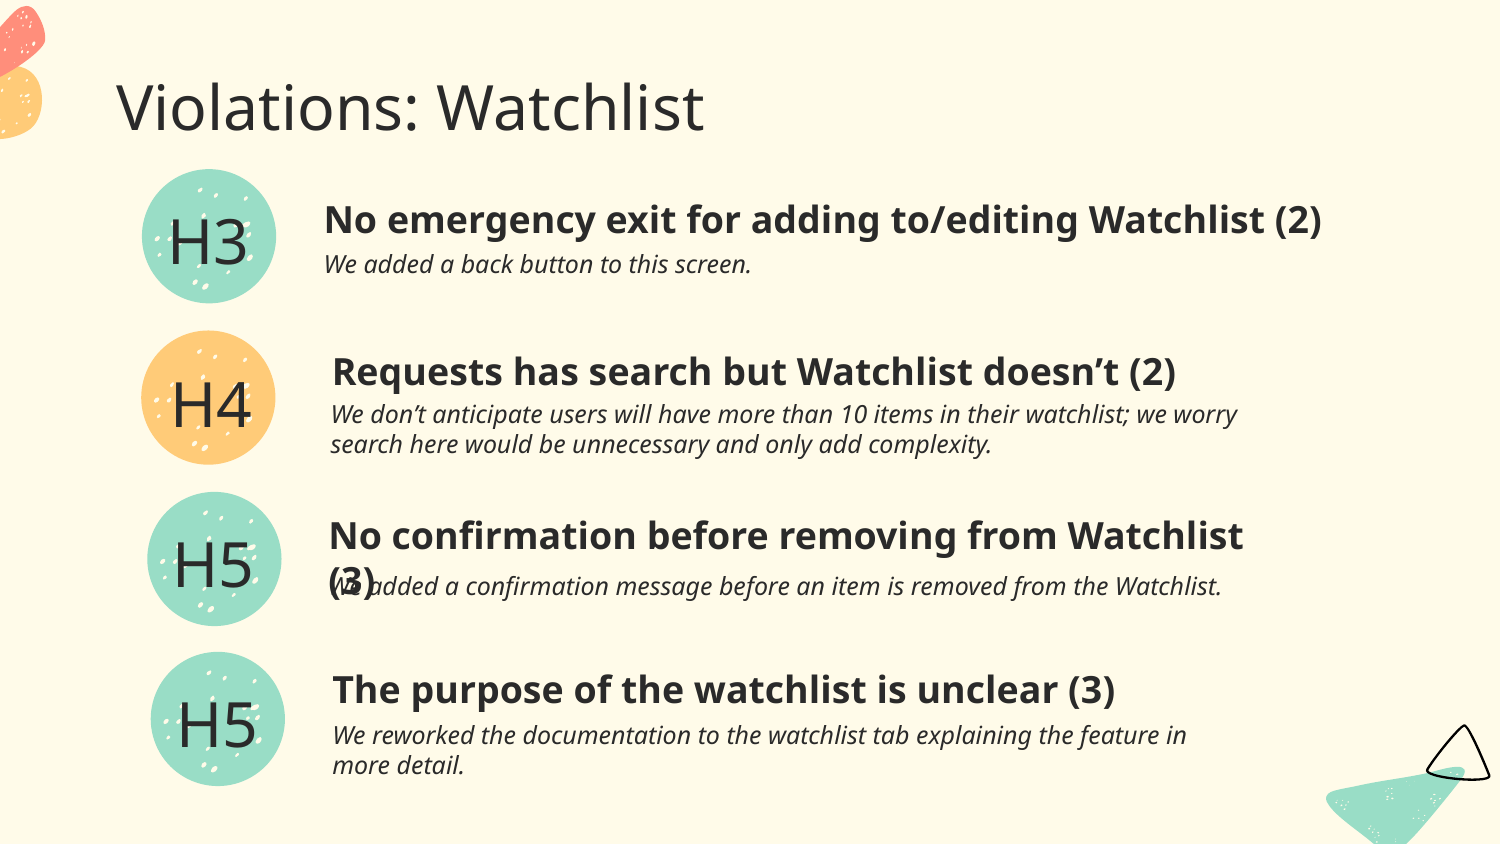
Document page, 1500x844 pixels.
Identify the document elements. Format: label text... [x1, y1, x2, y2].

text_box [160, 445, 256, 465]
title Requests has search but Watchlist doesn’t (2) [316, 332, 1367, 402]
text_box [141, 364, 150, 431]
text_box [147, 491, 282, 627]
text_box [150, 651, 286, 787]
subtitle We added a back button to this screen. [308, 233, 1245, 282]
text_box [201, 445, 208, 452]
subtitle We reworked the documentation to the watchlist tab explaining the feature in more detail. [317, 704, 1253, 752]
title No confirmation before removing from Watchlist (3) [313, 497, 1305, 555]
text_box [141, 168, 277, 304]
title No emergency exit for adding to/editing Watchlist (2) [308, 180, 1359, 276]
title H4 [150, 350, 273, 445]
title The purpose of the watchlist is unclear (3) [317, 650, 1368, 746]
text_box [160, 330, 256, 350]
subtitle We added a confirmation message before an item is removed from the Watchlist. [313, 555, 1364, 650]
title Violations: Watchlist [101, 53, 1142, 178]
subtitle We don’t anticipate users will have more than 10 items in their watchlist; we worry search here would be unnecessary and only add complexity. [315, 383, 1261, 423]
